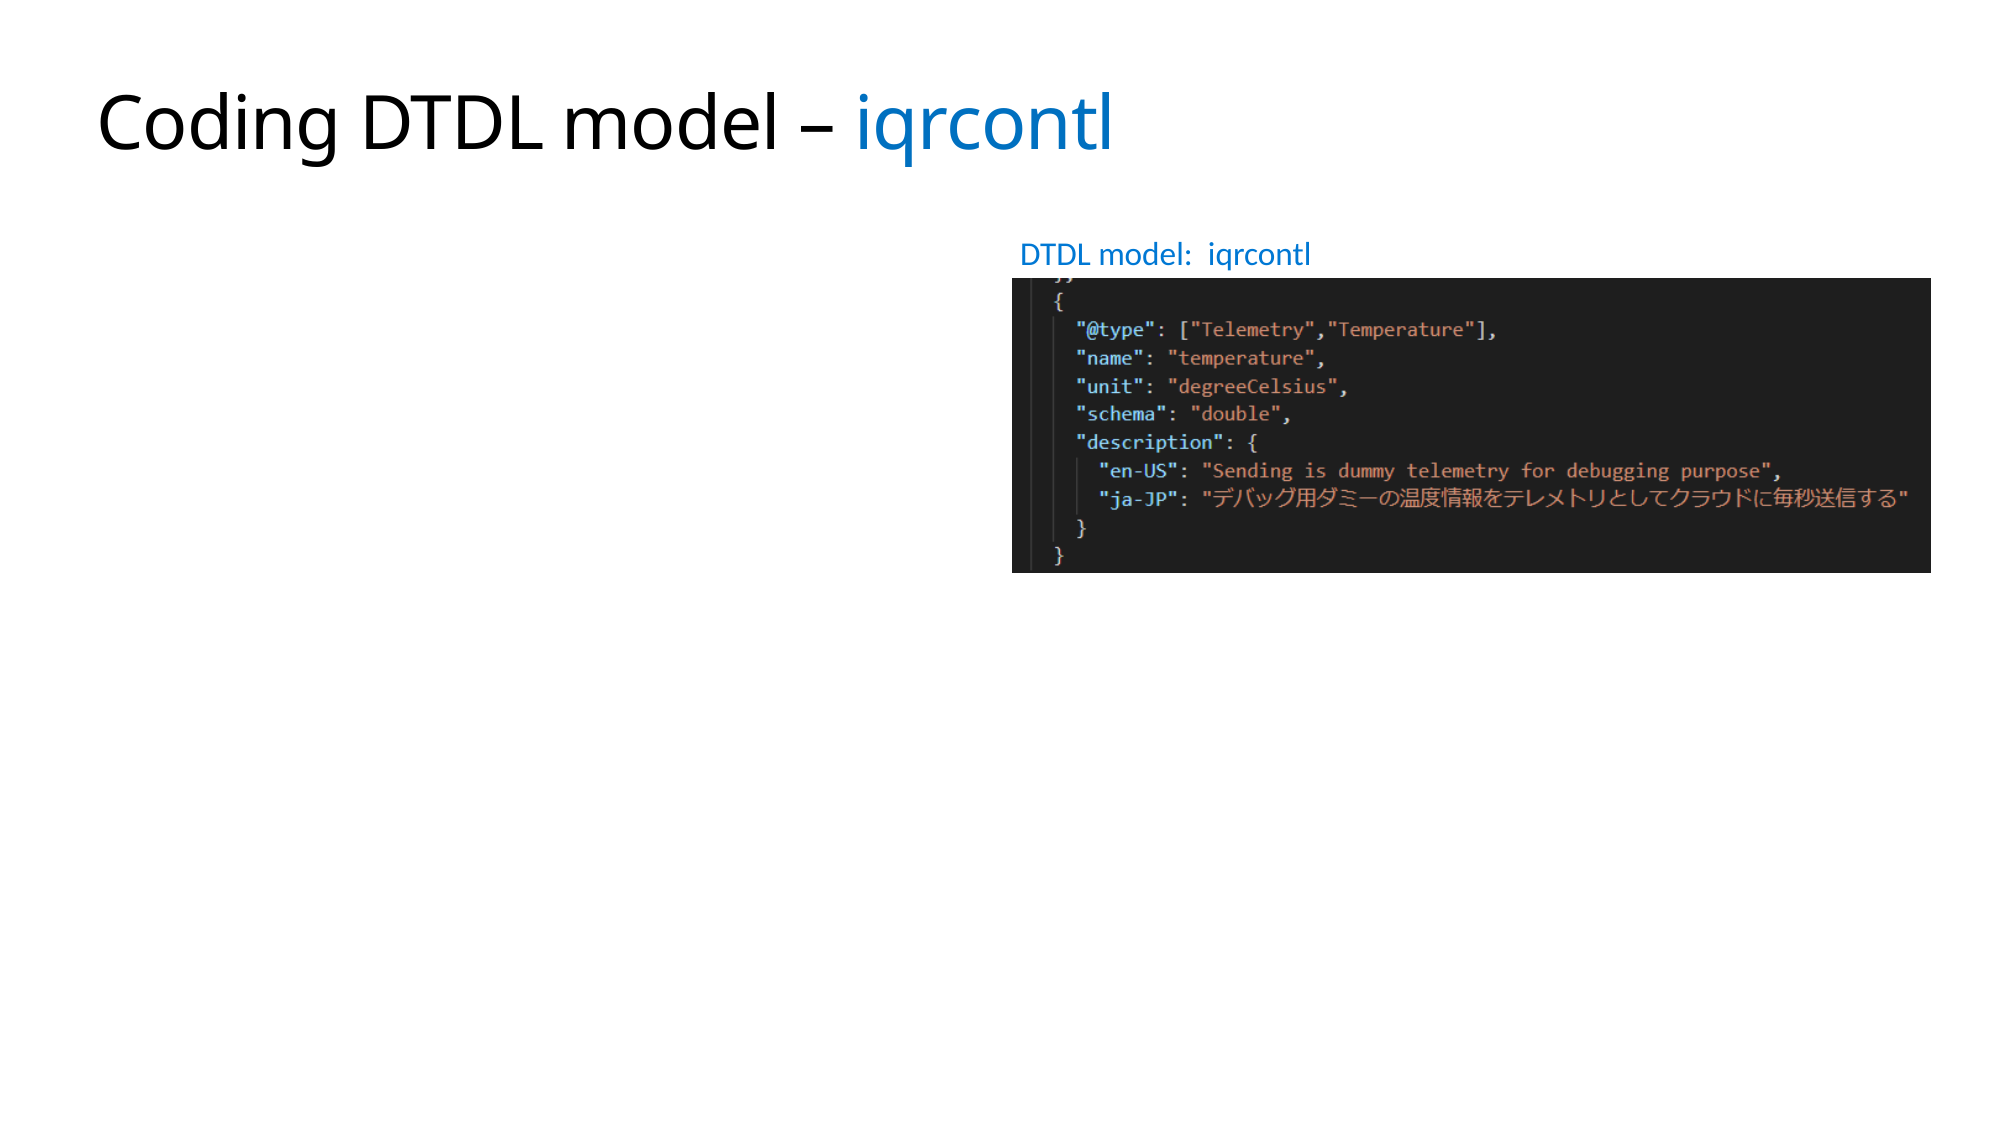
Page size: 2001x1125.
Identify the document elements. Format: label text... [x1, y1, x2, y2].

picture [1011, 278, 1931, 573]
title Coding DTDL model – iqrcontl [96, 75, 1904, 166]
text_box DTDL model: iqrcontl [1017, 240, 1417, 276]
